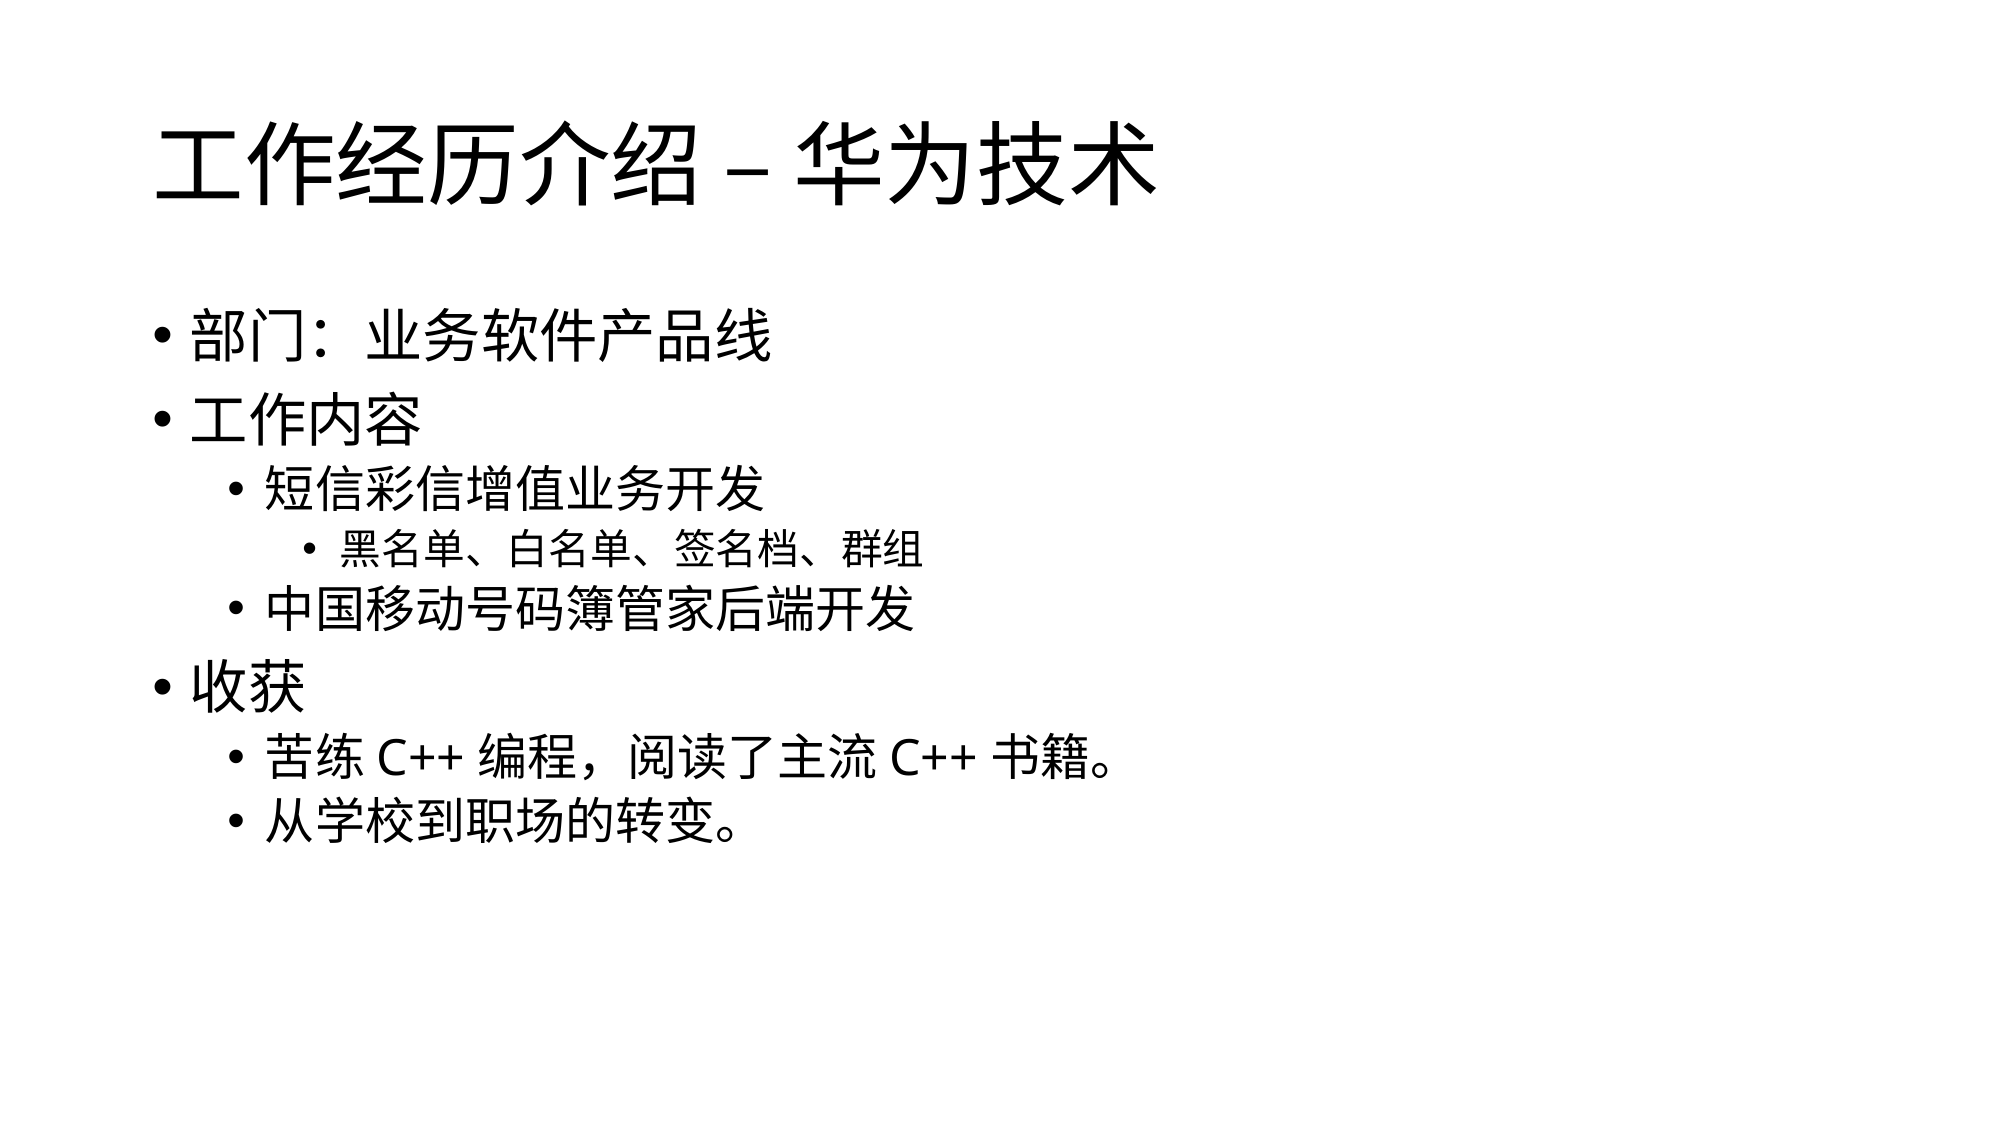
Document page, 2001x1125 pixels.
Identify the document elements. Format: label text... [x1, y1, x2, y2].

list 部门：业务软件产品线 工作内容 短信彩信增值业务开发 黑名单、白名单、签名档、群组 中国移动号码簿管家后端开发 收获 苦练C++编程，阅读了主流C++书籍。 从学校到职场的转变。 [137, 299, 1863, 1009]
title 工作经历介绍 – 华为技术 [137, 59, 1863, 278]
